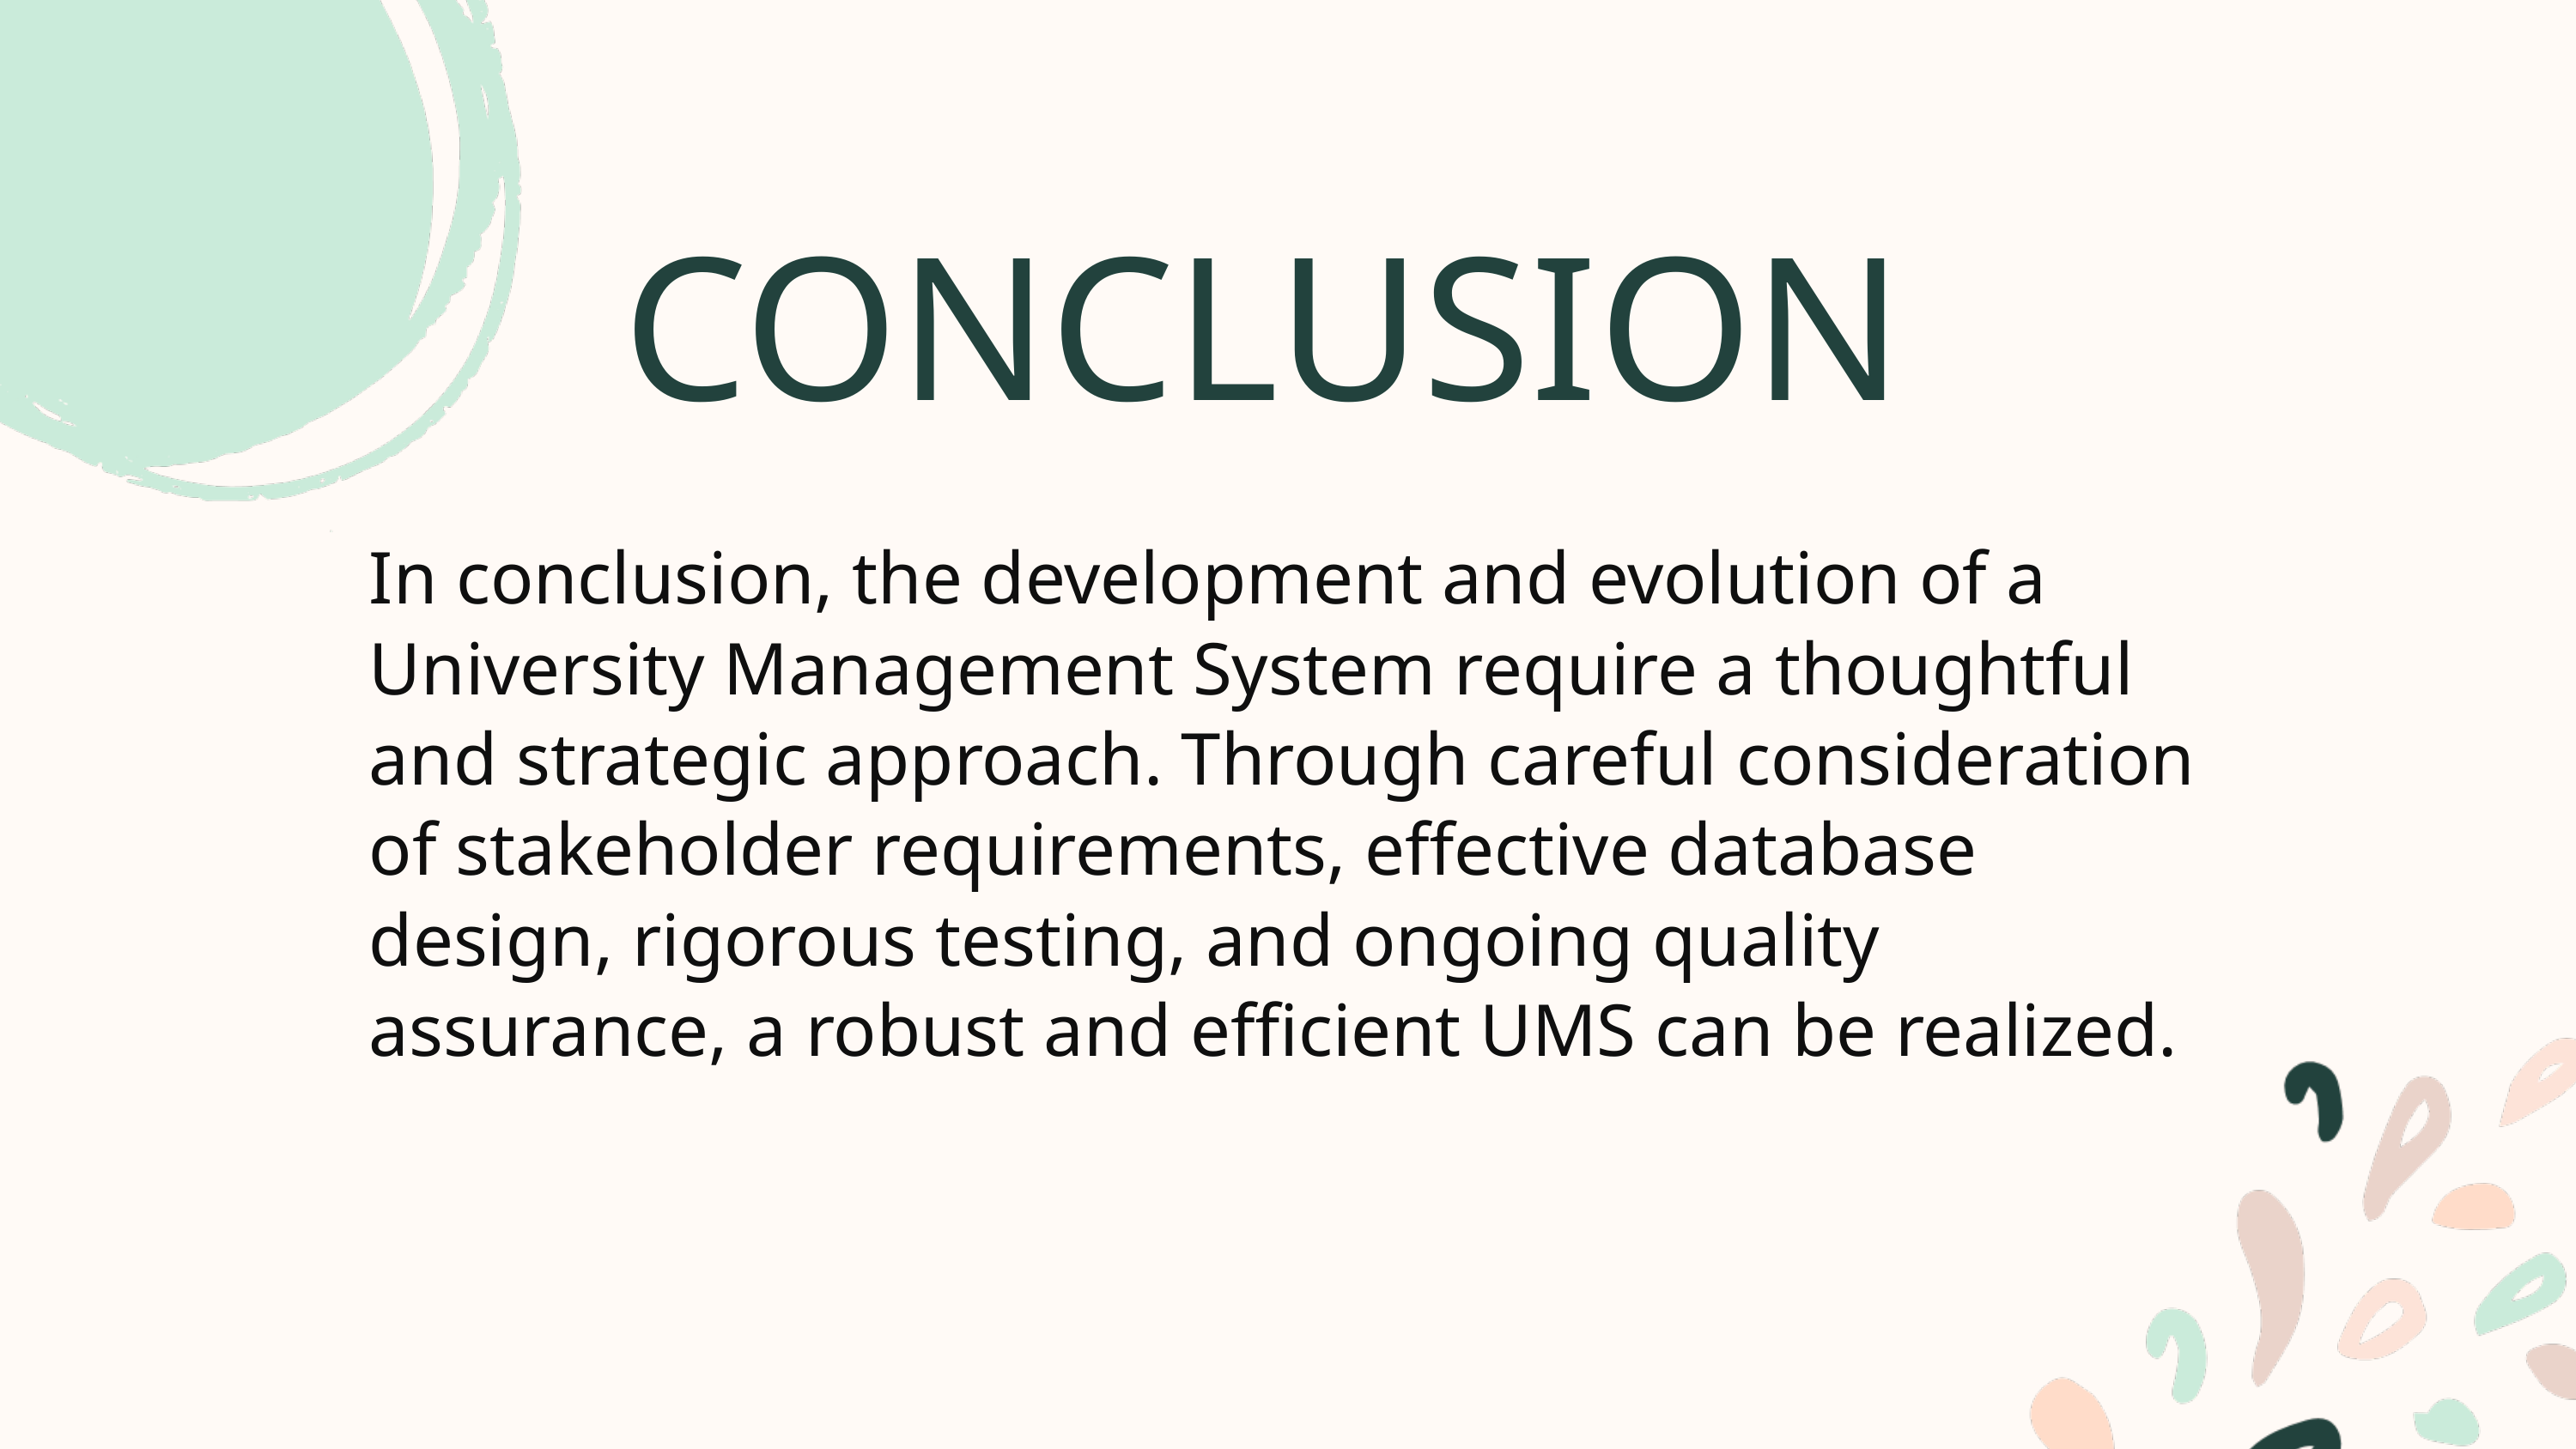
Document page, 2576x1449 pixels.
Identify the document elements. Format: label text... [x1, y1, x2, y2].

text_box [2023, 1037, 2576, 1449]
text_box In conclusion, the development and evolution of a University Management System require a thoughtful and strategic approach. Through careful consideration of stakeholder requirements, effective database design, rigorous testing, and ongoing quality assurance, a robust and efficient UMS can be realized. [368, 528, 2207, 1071]
text_box [0, 0, 523, 532]
text_box CONCLUSION [623, 273, 1920, 440]
